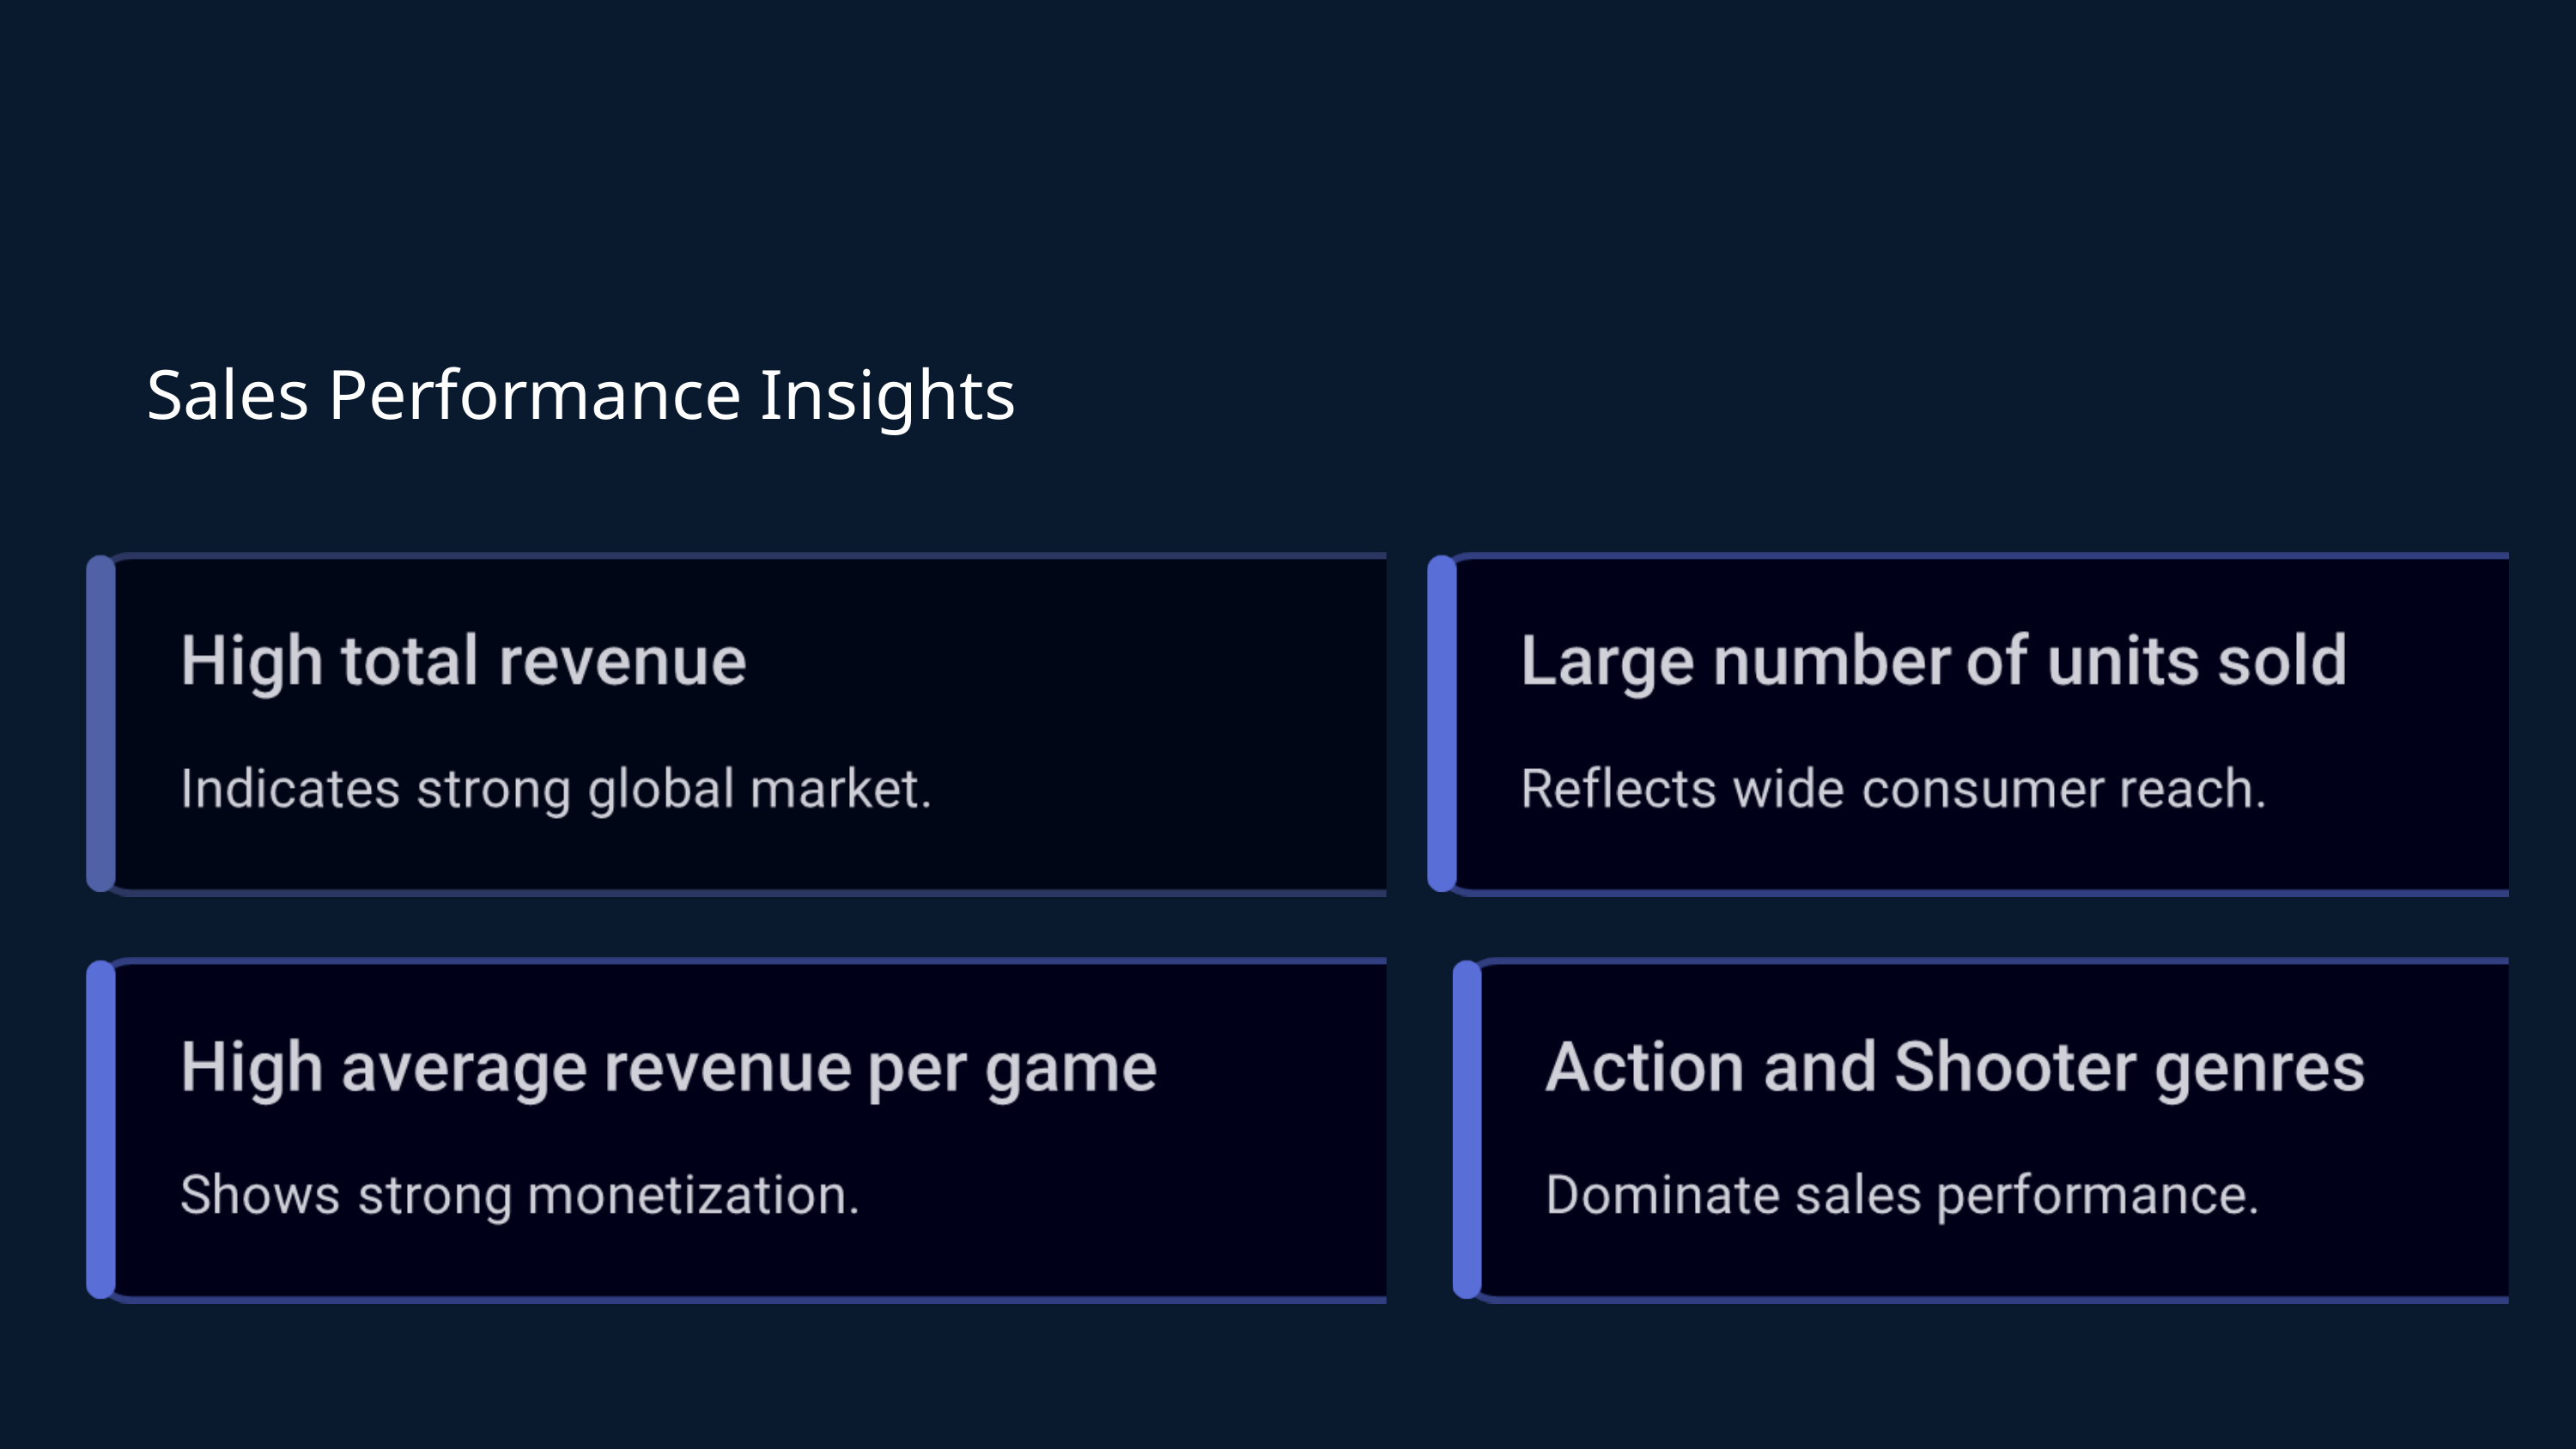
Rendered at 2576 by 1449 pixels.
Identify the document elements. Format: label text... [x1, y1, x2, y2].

text_box [1427, 552, 2509, 897]
text_box [86, 552, 1387, 897]
text_box [1452, 957, 2509, 1304]
text_box [86, 957, 1387, 1304]
text_box Sales Performance Insights [86, 337, 1077, 433]
